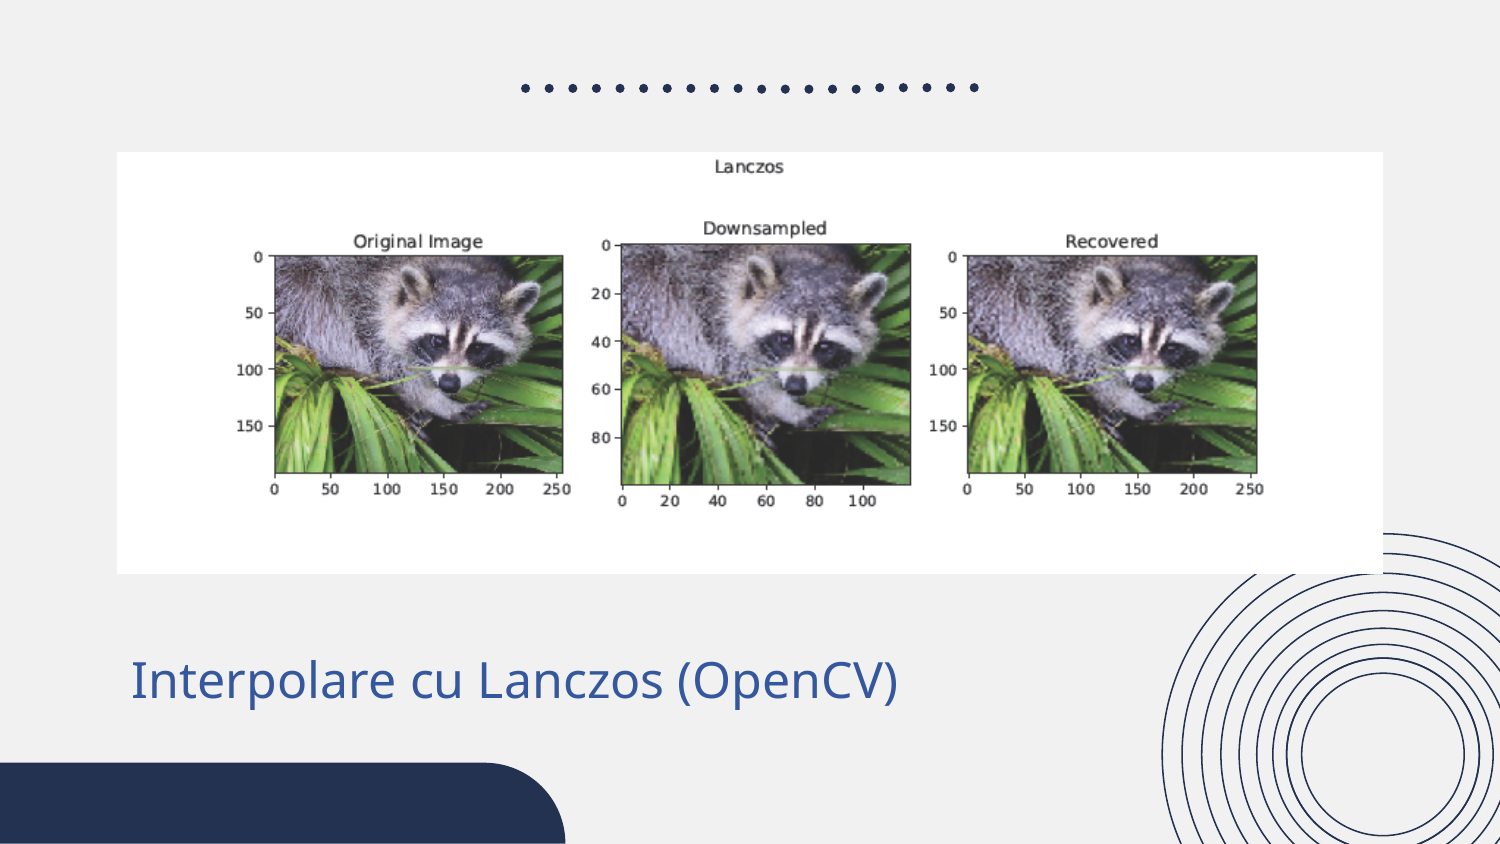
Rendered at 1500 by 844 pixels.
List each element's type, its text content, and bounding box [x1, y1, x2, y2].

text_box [116, 151, 1384, 575]
title Interpolare cu Lanczos (OpenCV) [116, 633, 1073, 722]
